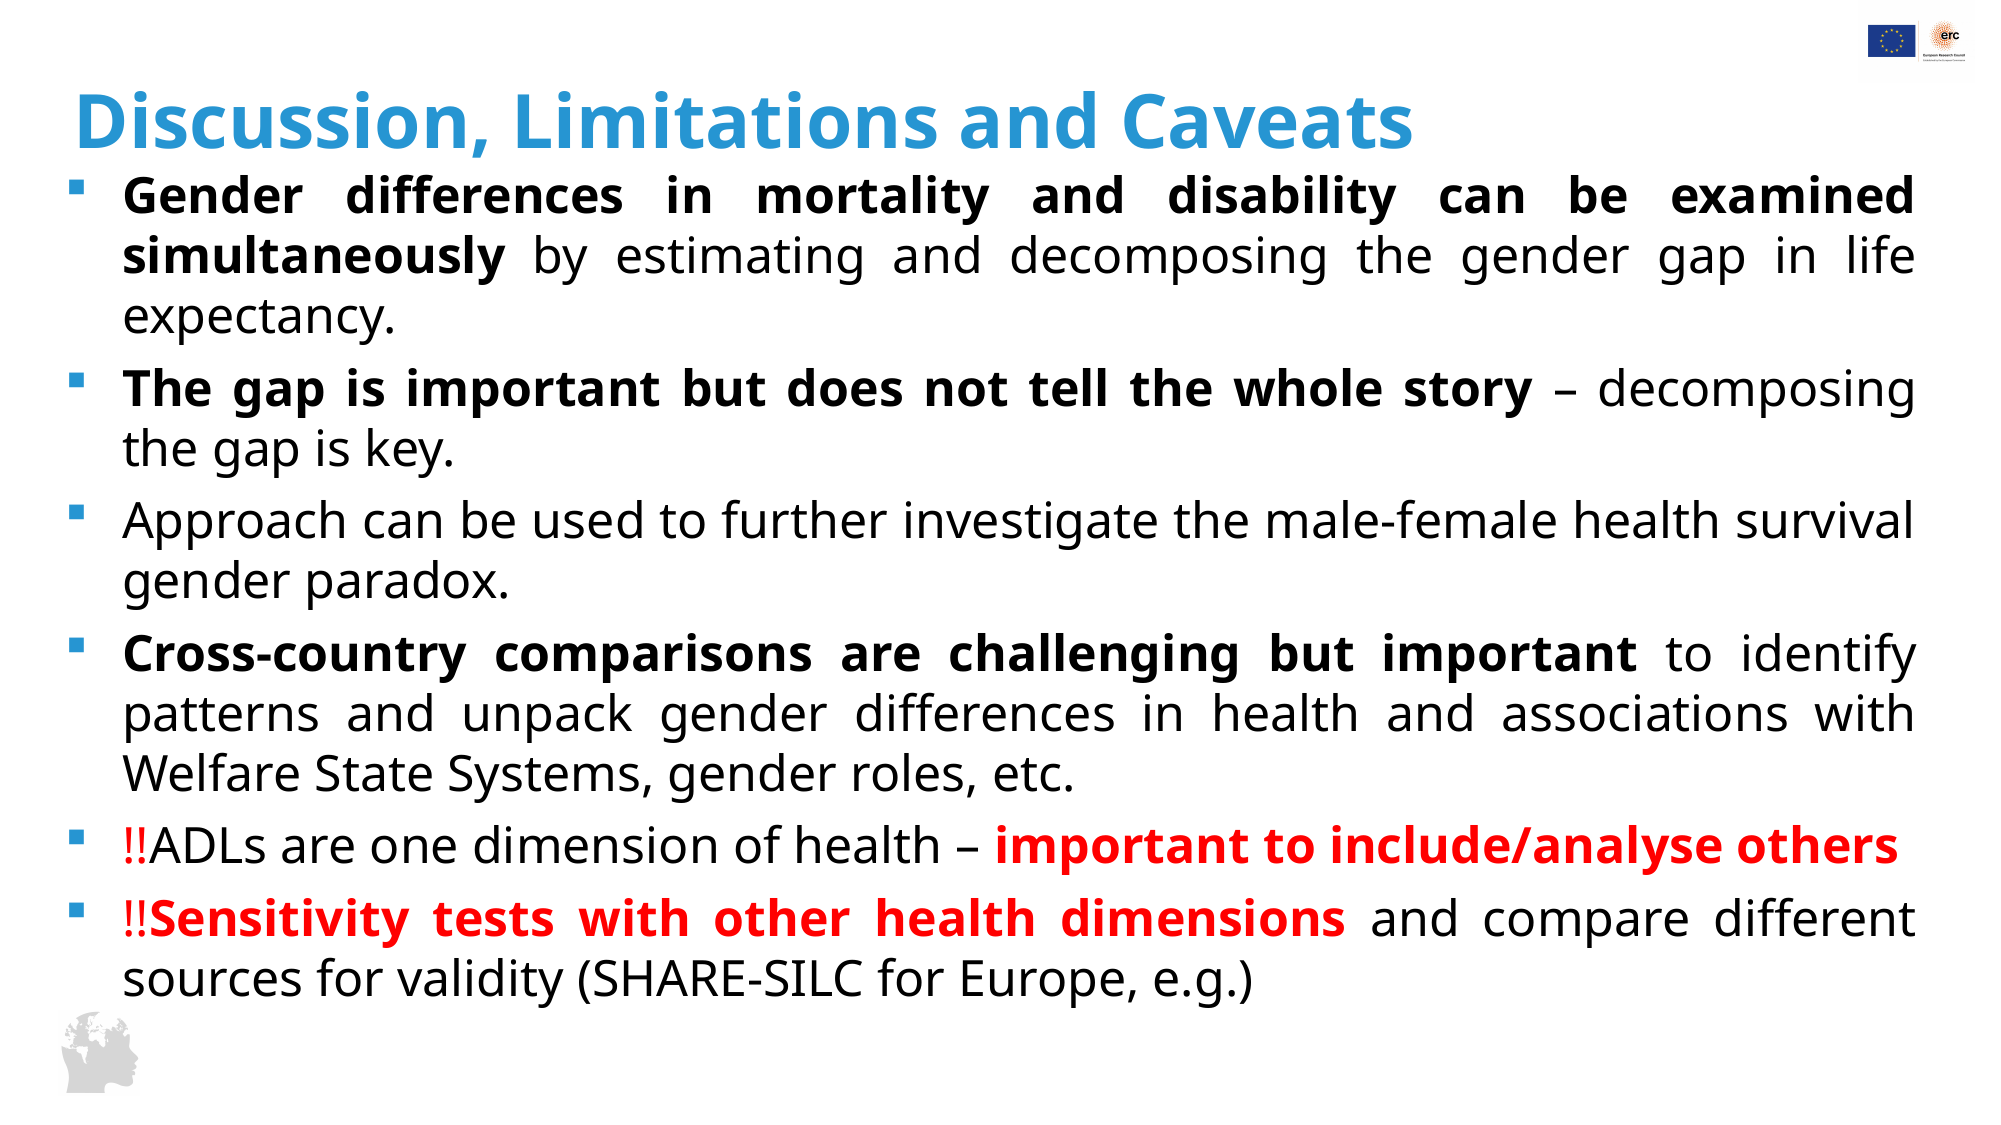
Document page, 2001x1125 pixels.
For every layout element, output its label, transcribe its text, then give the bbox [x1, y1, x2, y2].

picture [58, 1087, 140, 1096]
title Discussion, Limitations and Caveats [59, 29, 1949, 219]
picture [1858, 0, 1976, 83]
text_box Gender differences in mortality and disability can be examined simultaneously by estimating and decomposing the gender gap in life expectancy. The gap is important but does not tell the whole story – decomposing the gap is key. Approach can be used to further investigate the male-female health survival gender paradox. Cross-country comparisons are challenging but important to identify patterns and unpack gender differences in health and associations with Welfare State Systems, gender roles, etc. !!ADLs are one dimension of health – important to include/analyse others !!Sensitivity tests with other health dimensions and compare different sources for validity (SHARE-SILC for Europe, e.g.) [51, 156, 1932, 1087]
